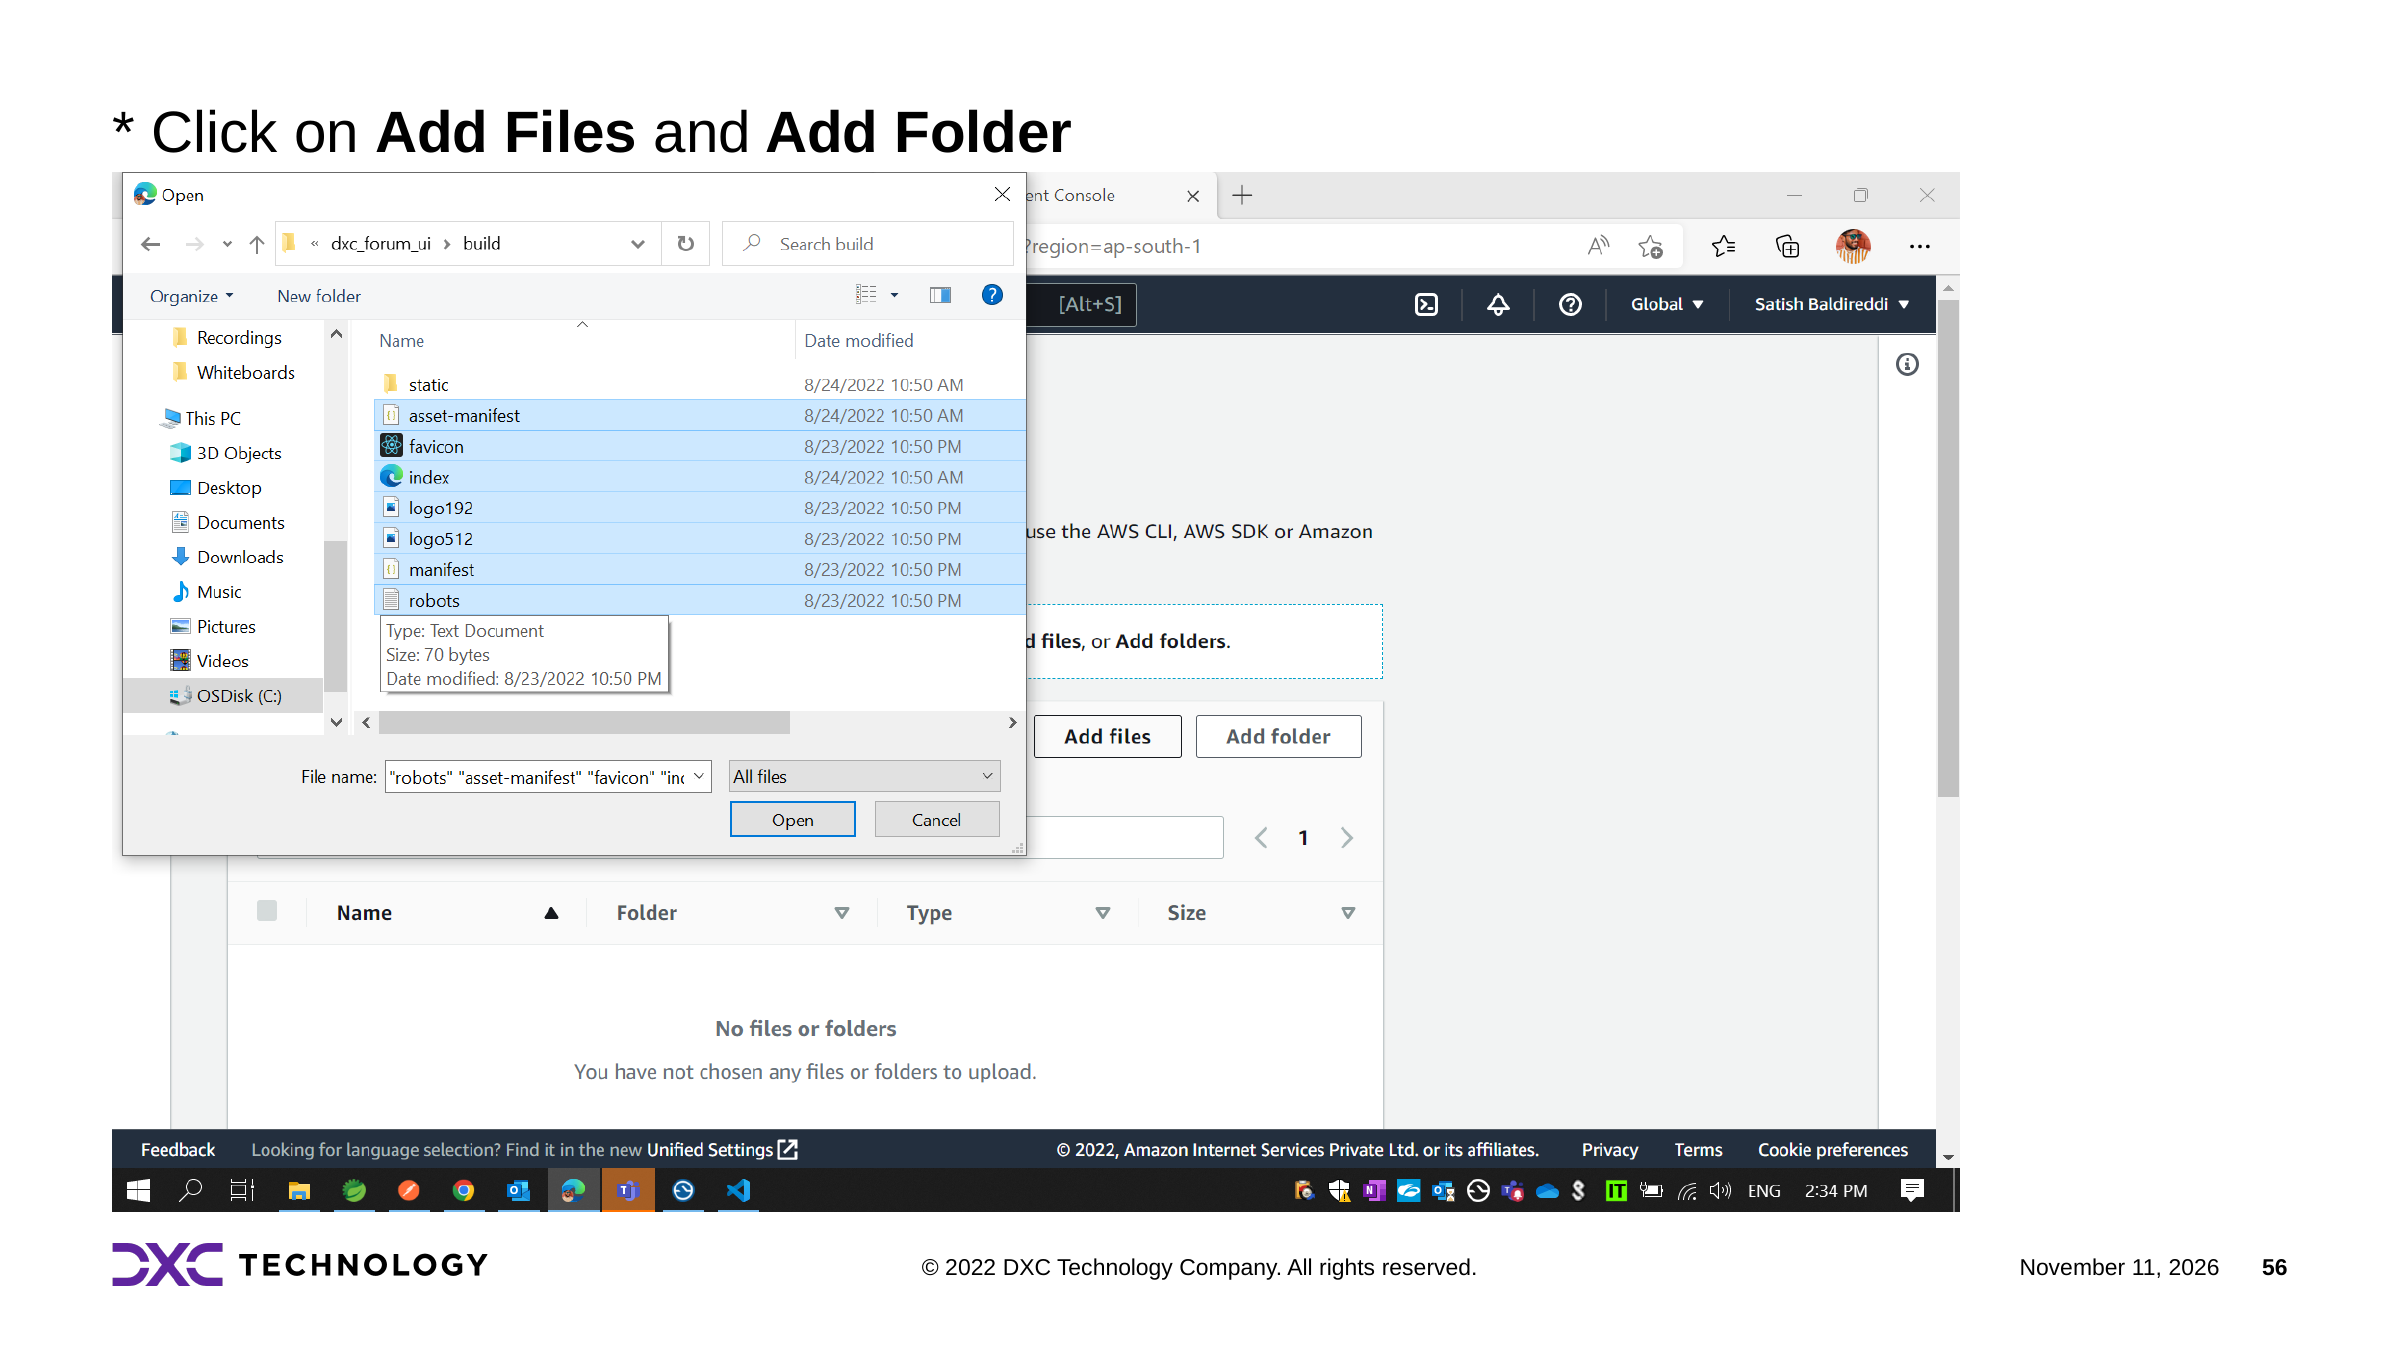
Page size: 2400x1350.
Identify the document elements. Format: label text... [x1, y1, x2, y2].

picture [112, 1243, 488, 1286]
picture [112, 172, 1960, 1212]
title * Click on Add Files and Add Folder [112, 104, 2288, 338]
